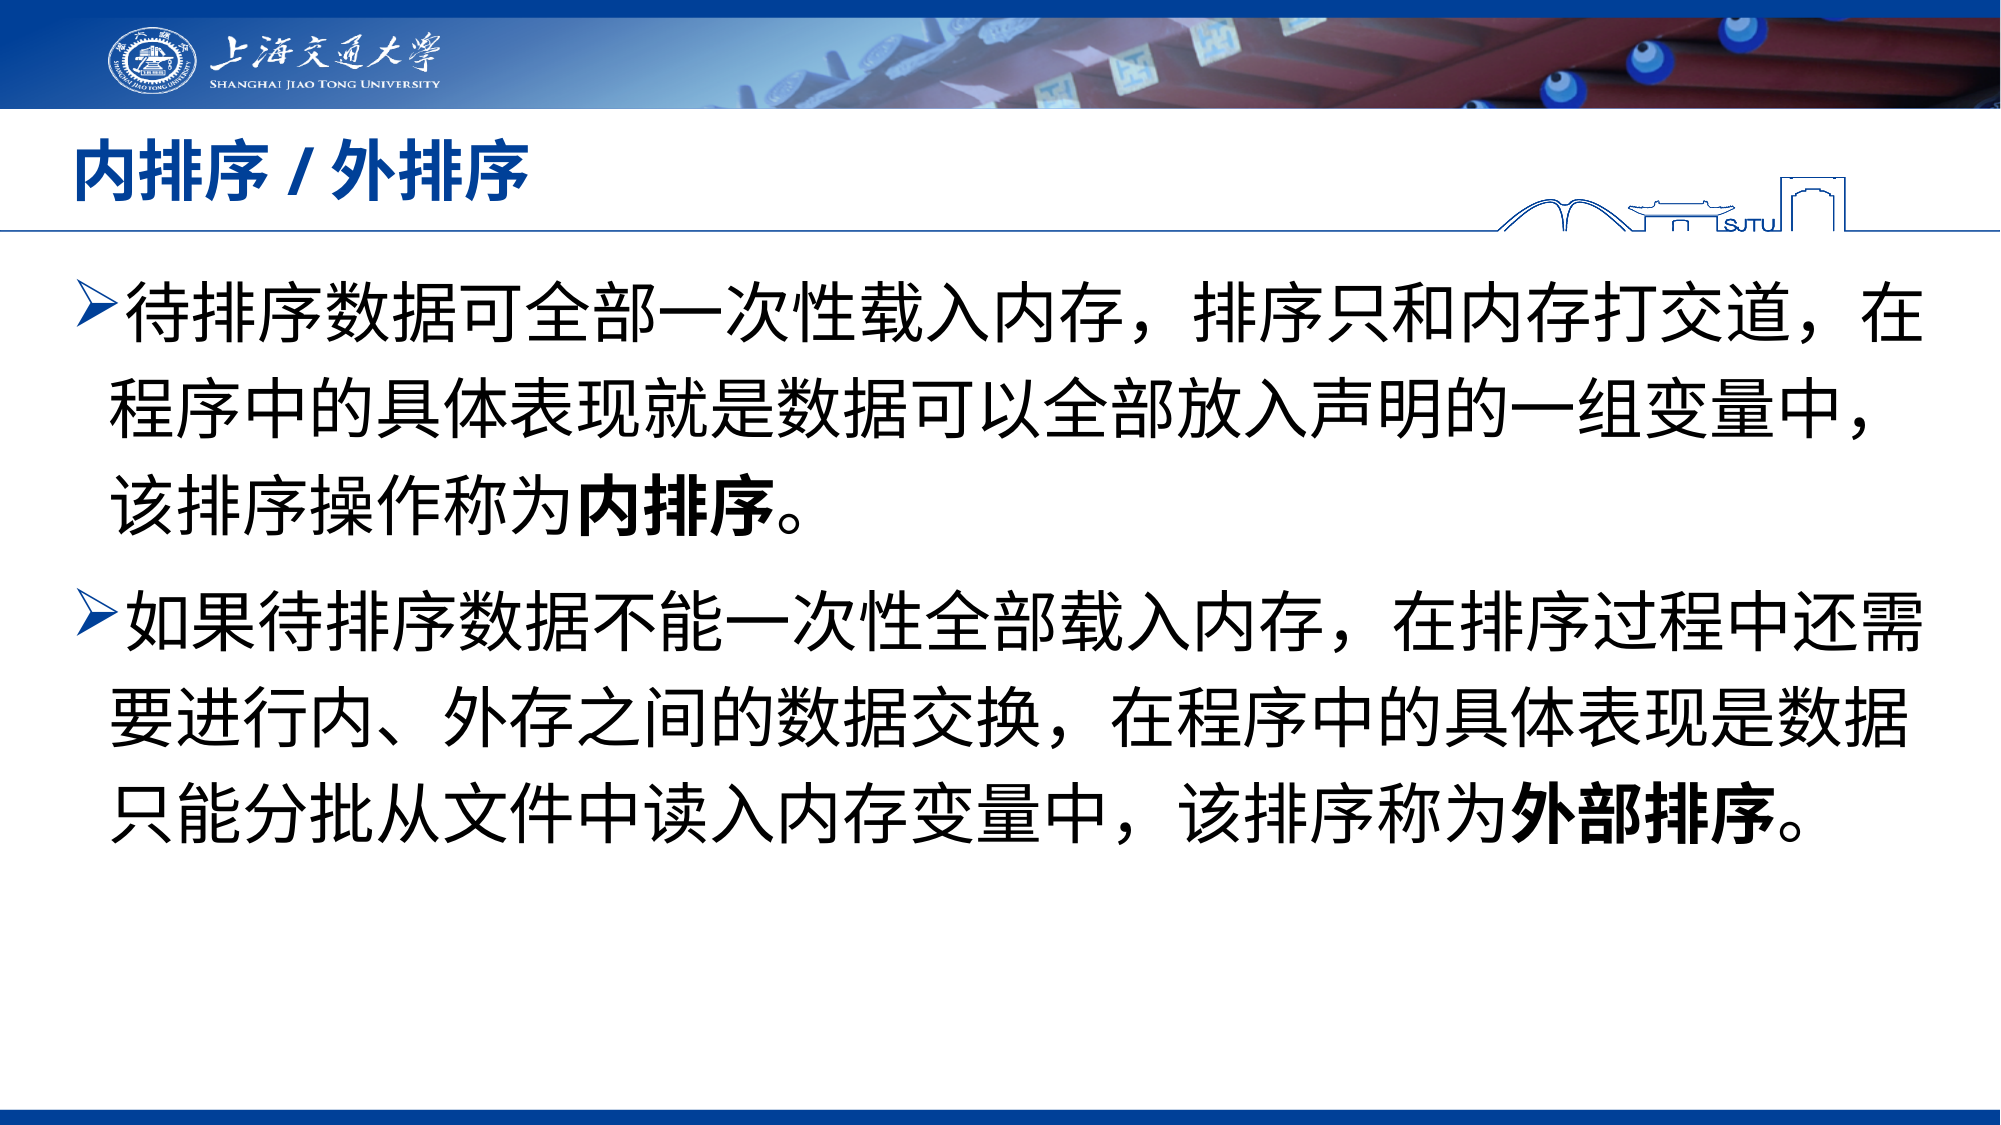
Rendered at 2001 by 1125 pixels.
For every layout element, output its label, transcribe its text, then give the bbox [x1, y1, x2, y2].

picture [0, 0, 2001, 109]
list 待排序数据可全部一次性载入内存，排序只和内存打交道，在程序中的具体表现就是数据可以全部放入声明的一组变量中，该排序操作称为内排序。 如果待排序数据不能一次性全部载入内存，在排序过程中还需要进行内、外存之间的数据交换，在程序中的具体表现是数据只能分批从文件中读入内存变量中，该排序称为外部排序。 [56, 247, 1951, 1078]
title 内排序/外排序 [56, 126, 968, 221]
